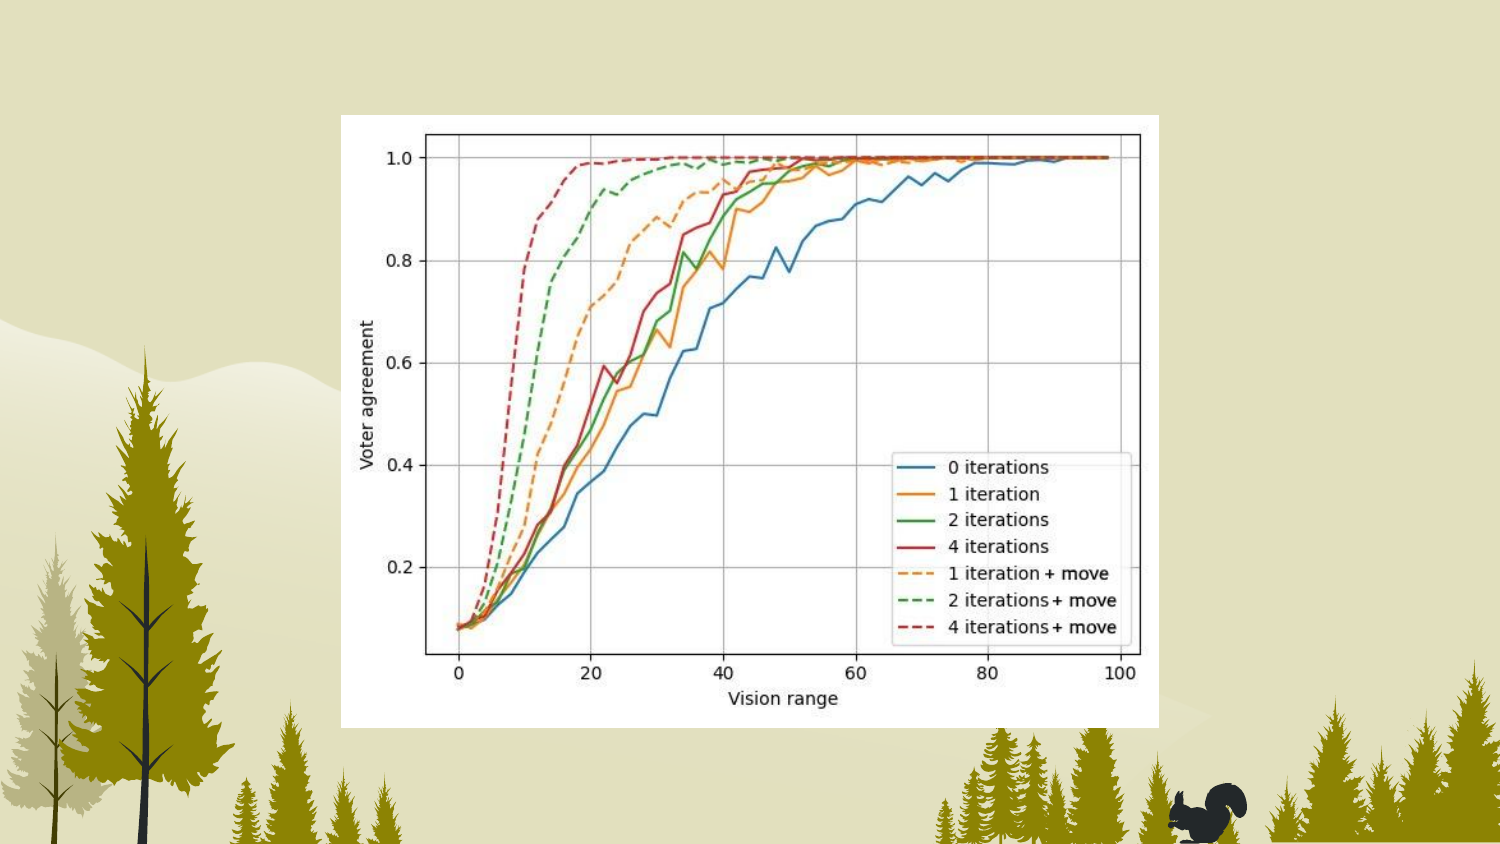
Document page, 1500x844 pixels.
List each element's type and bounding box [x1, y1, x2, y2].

picture [0, 115, 1213, 844]
picture [1018, 806, 1026, 812]
picture [1068, 819, 1077, 825]
picture [1172, 828, 1192, 844]
picture [80, 654, 109, 672]
picture [91, 724, 100, 732]
picture [1015, 783, 1029, 791]
picture [979, 812, 994, 816]
picture [1040, 795, 1051, 803]
picture [984, 786, 994, 792]
picture [1003, 836, 1031, 844]
picture [57, 779, 141, 844]
picture [983, 835, 999, 844]
picture [1009, 772, 1029, 779]
picture [86, 685, 101, 691]
picture [101, 781, 111, 785]
picture [989, 746, 997, 751]
picture [979, 799, 995, 808]
picture [82, 646, 90, 653]
